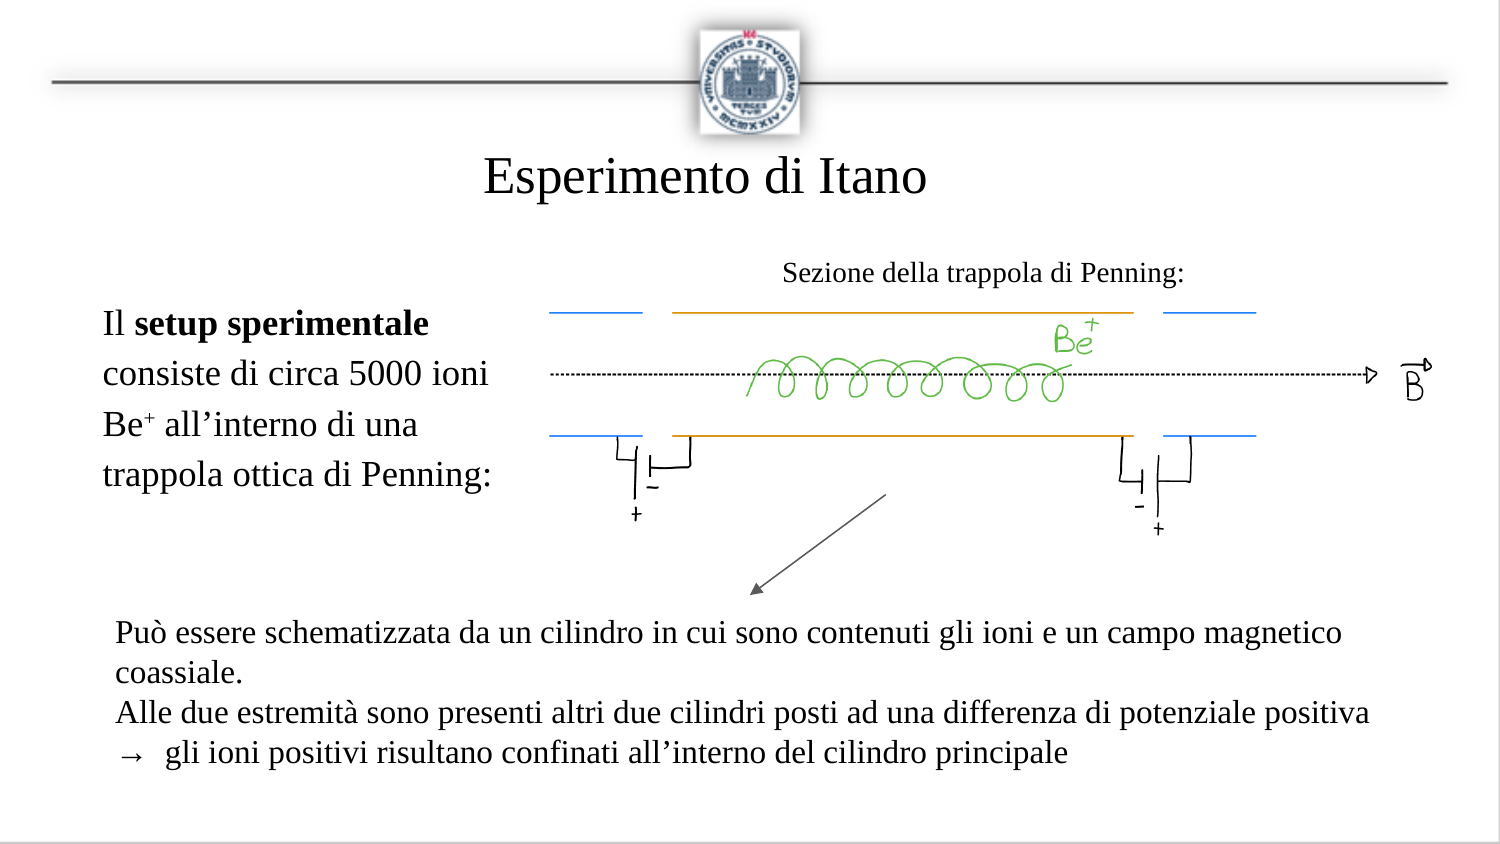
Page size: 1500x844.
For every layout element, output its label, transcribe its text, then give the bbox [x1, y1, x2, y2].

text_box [749, 494, 886, 596]
text_box Sezione della trappola di Penning: [767, 246, 1251, 296]
list Il setup sperimentale consiste di circa 5000 ioni Be+ all’interno di una trappola ottica di Penning: [87, 276, 513, 559]
title Esperimento di Itano [24, 125, 1400, 220]
picture [0, 0, 1500, 844]
text_box Può essere schematizzata da un cilindro in cui sono contenuti gli ioni e un campo magnetico coassiale. Alle due estremità sono presenti altri due cilindri posti ad una differenza di potenziale positiva → gli ioni positivi risultano confinati all’interno del cilindro principale [100, 595, 1400, 844]
